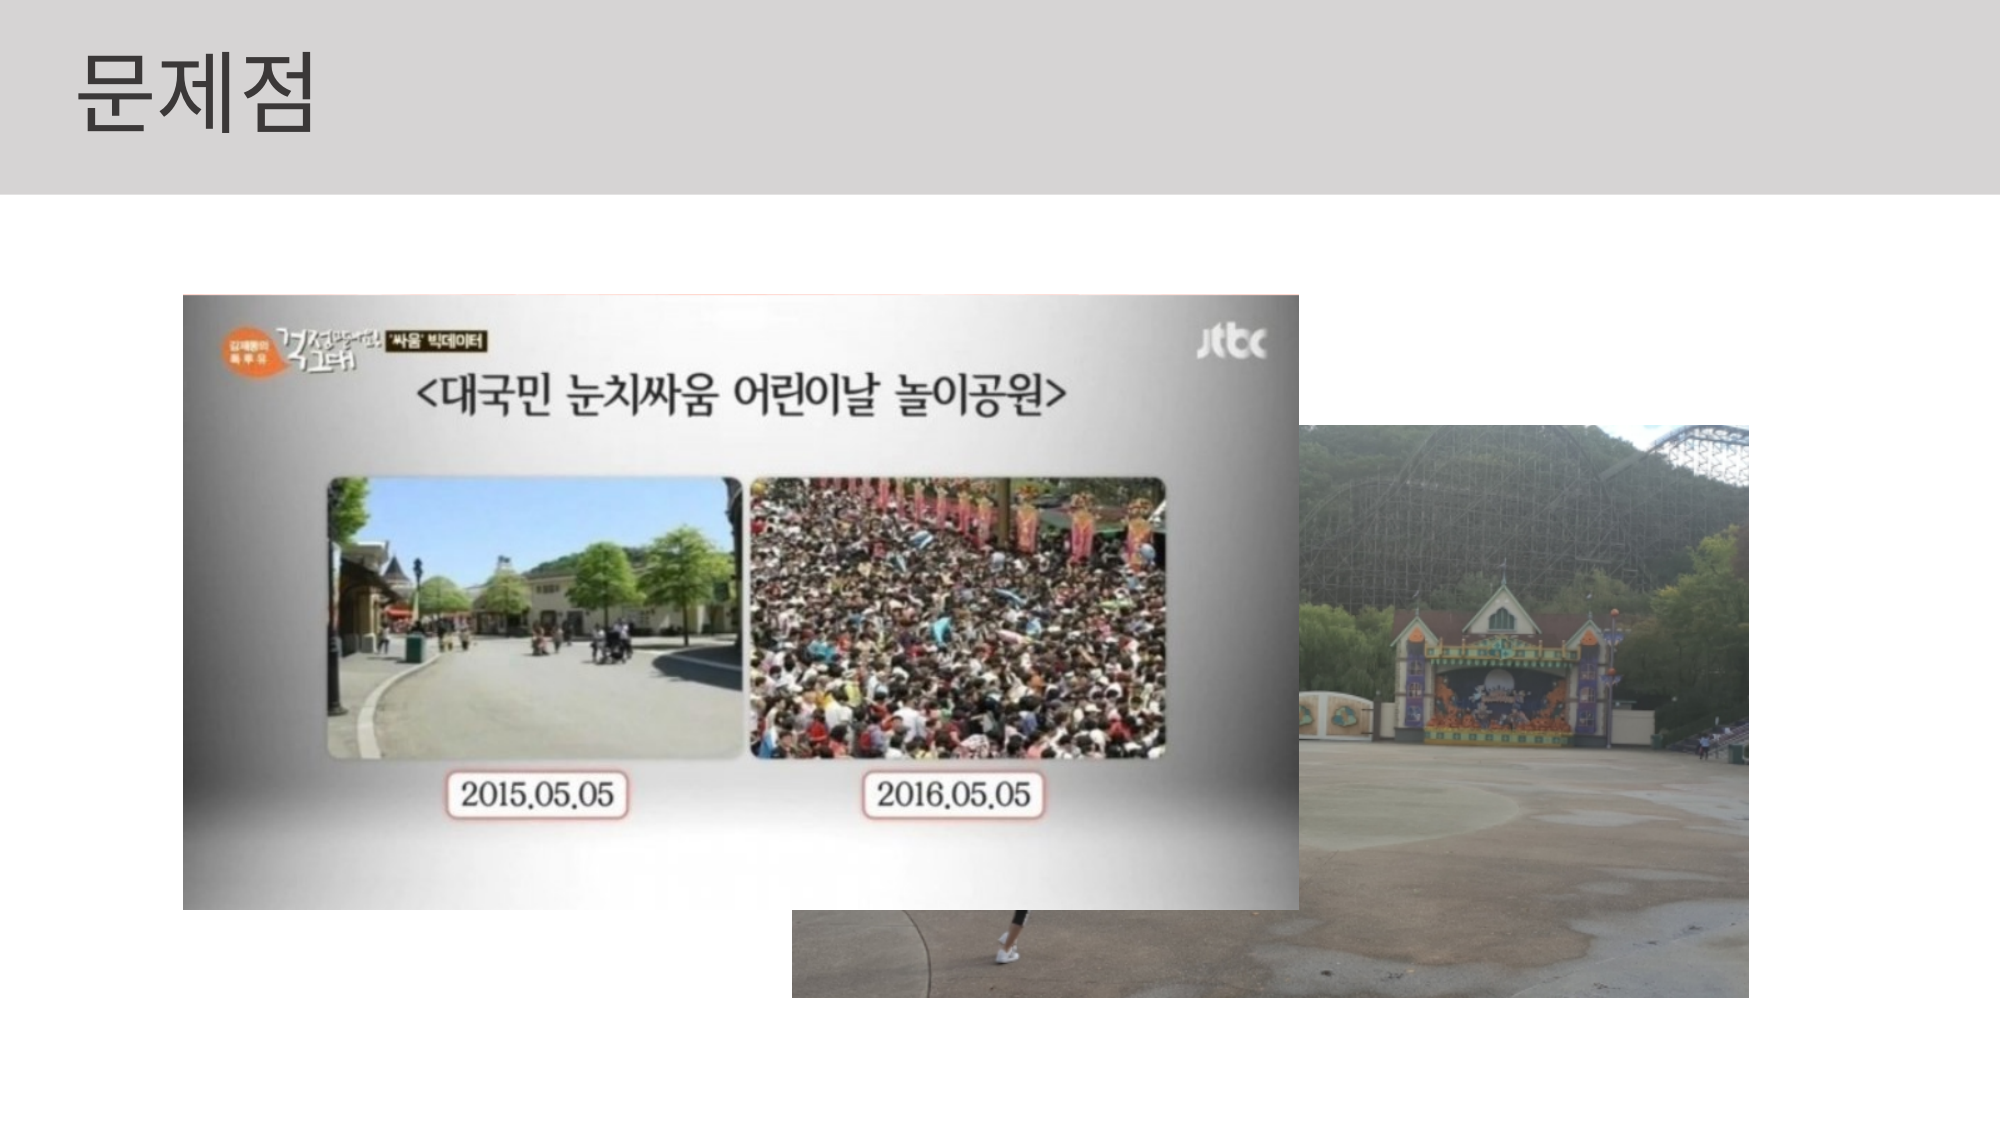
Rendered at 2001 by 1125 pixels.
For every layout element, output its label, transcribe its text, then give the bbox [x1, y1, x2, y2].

text_box [0, 0, 2000, 195]
title 문제점 [59, 43, 1654, 152]
picture [182, 294, 1749, 998]
